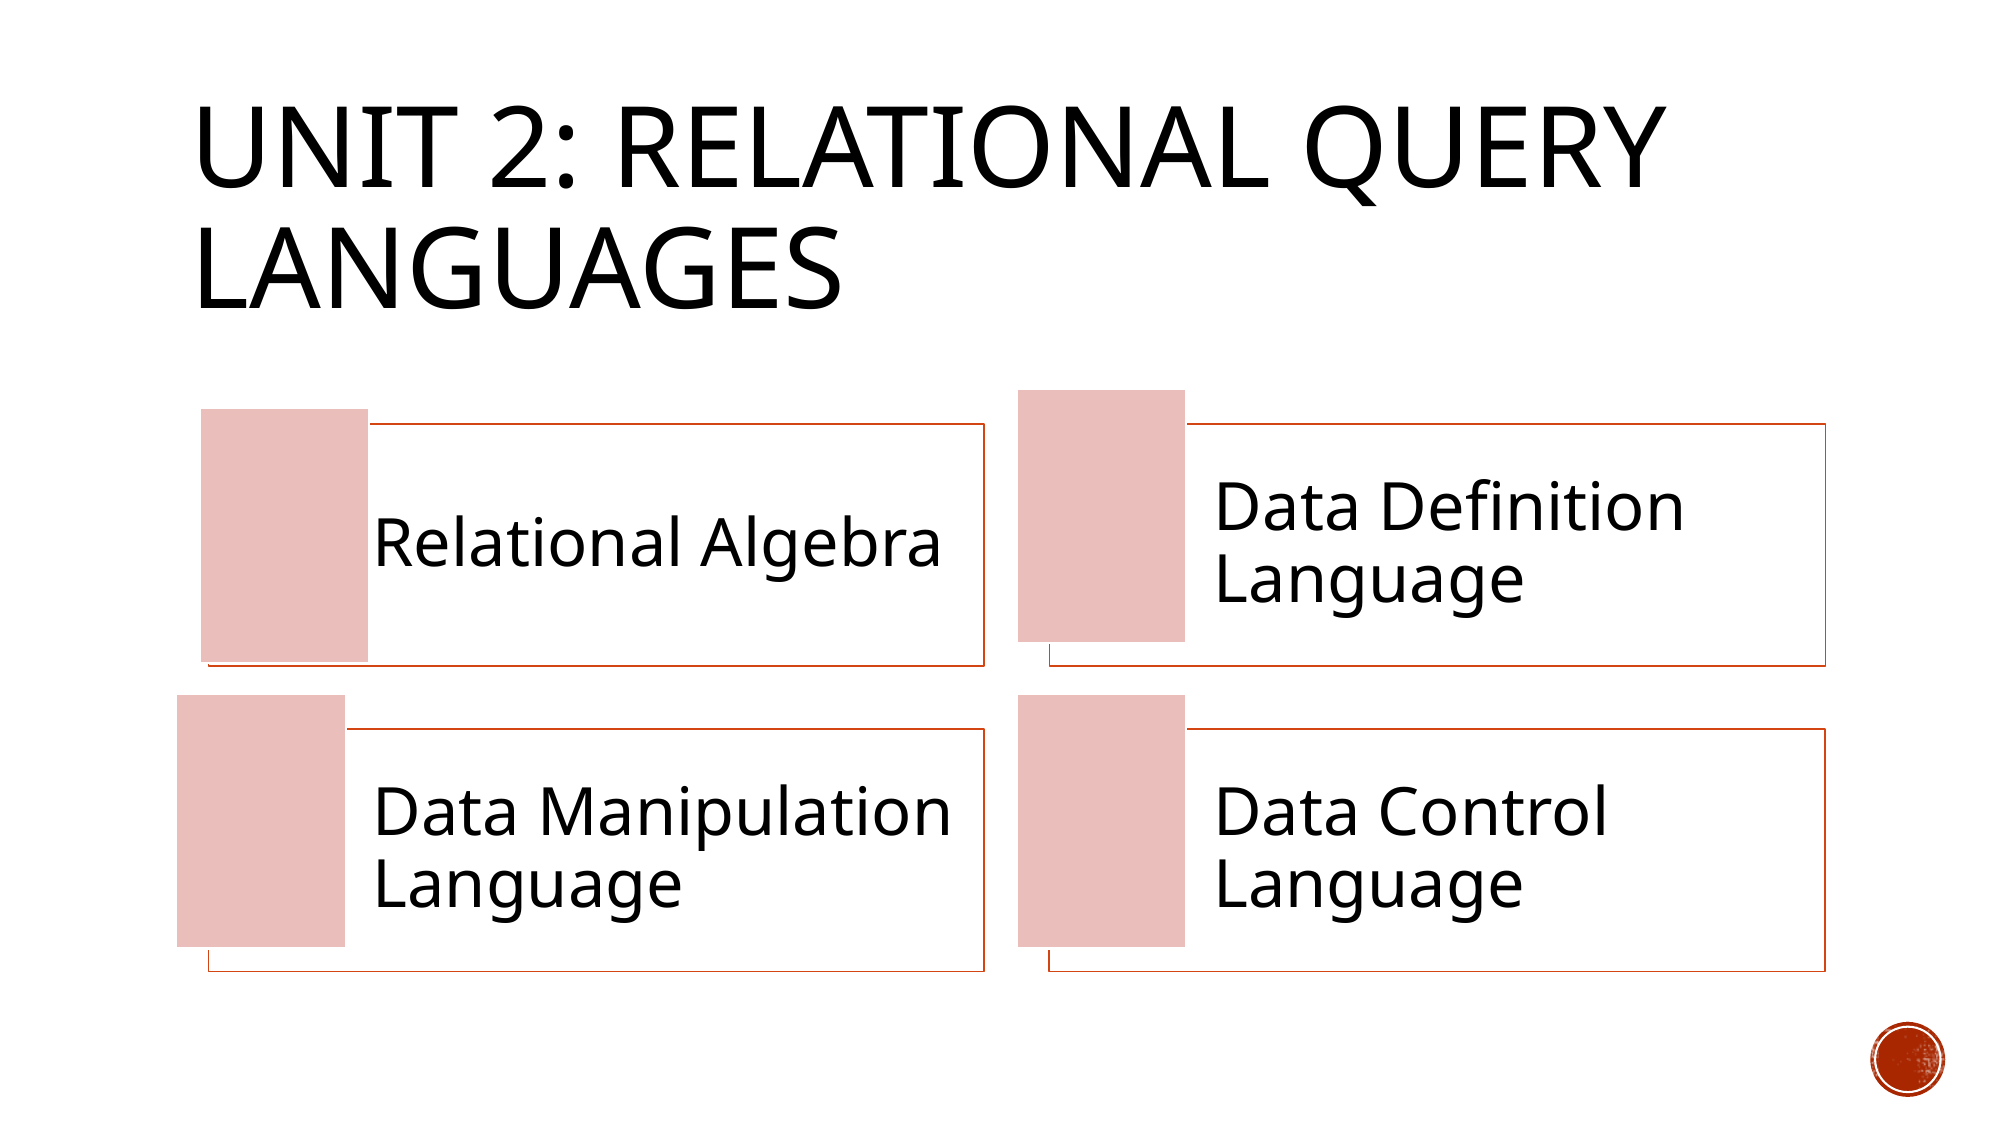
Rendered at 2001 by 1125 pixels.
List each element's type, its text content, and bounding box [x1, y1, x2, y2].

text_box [175, 388, 1826, 972]
picture [1870, 1021, 1946, 1097]
title UNIT 2: RELATIONAL QUERY LANGUAGES [175, 79, 1826, 344]
